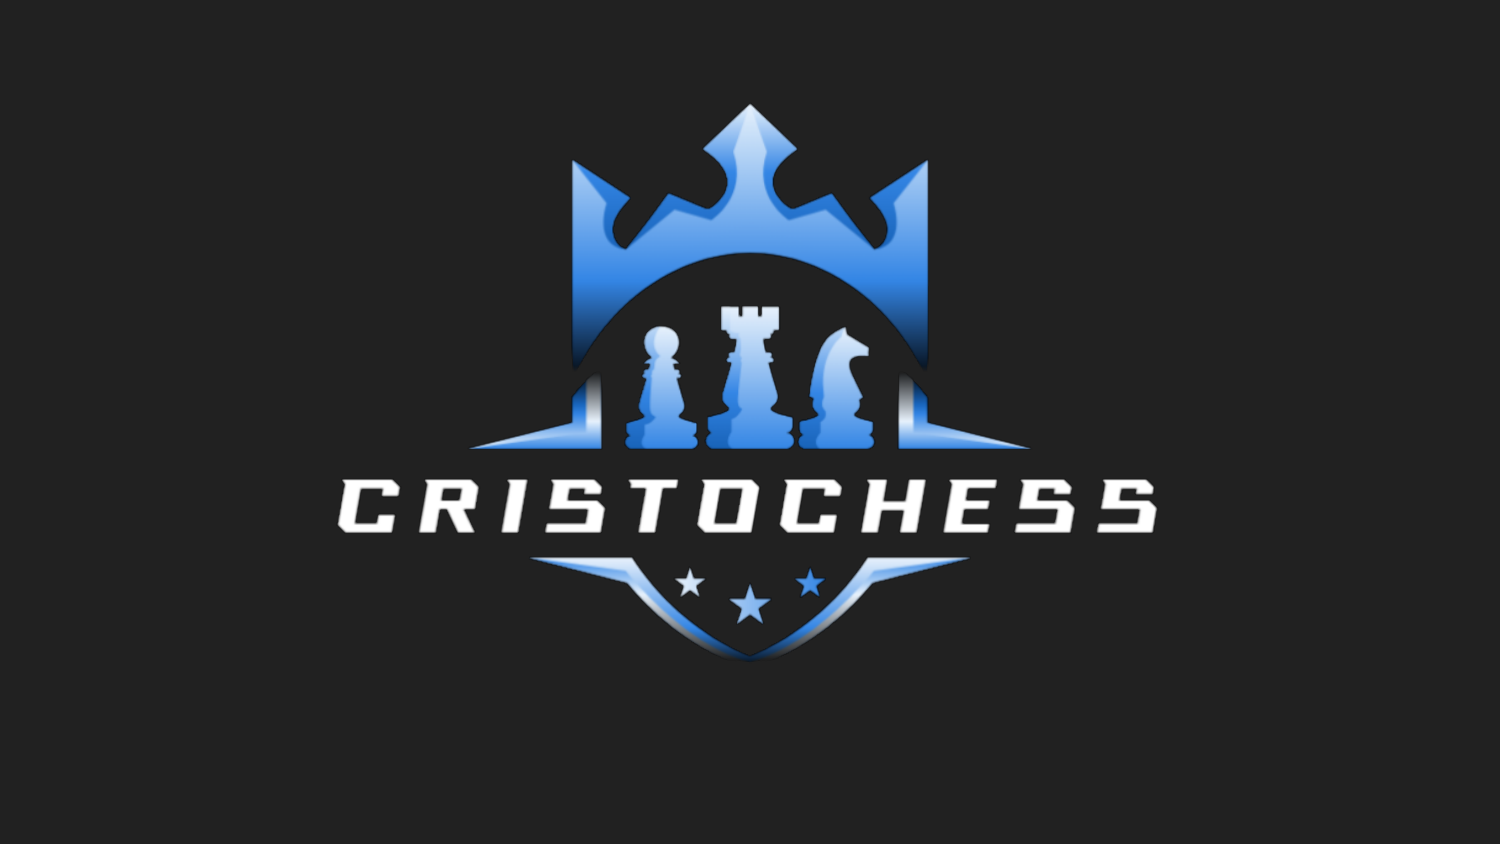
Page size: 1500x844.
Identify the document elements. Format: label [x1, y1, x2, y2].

picture [252, 24, 1248, 819]
